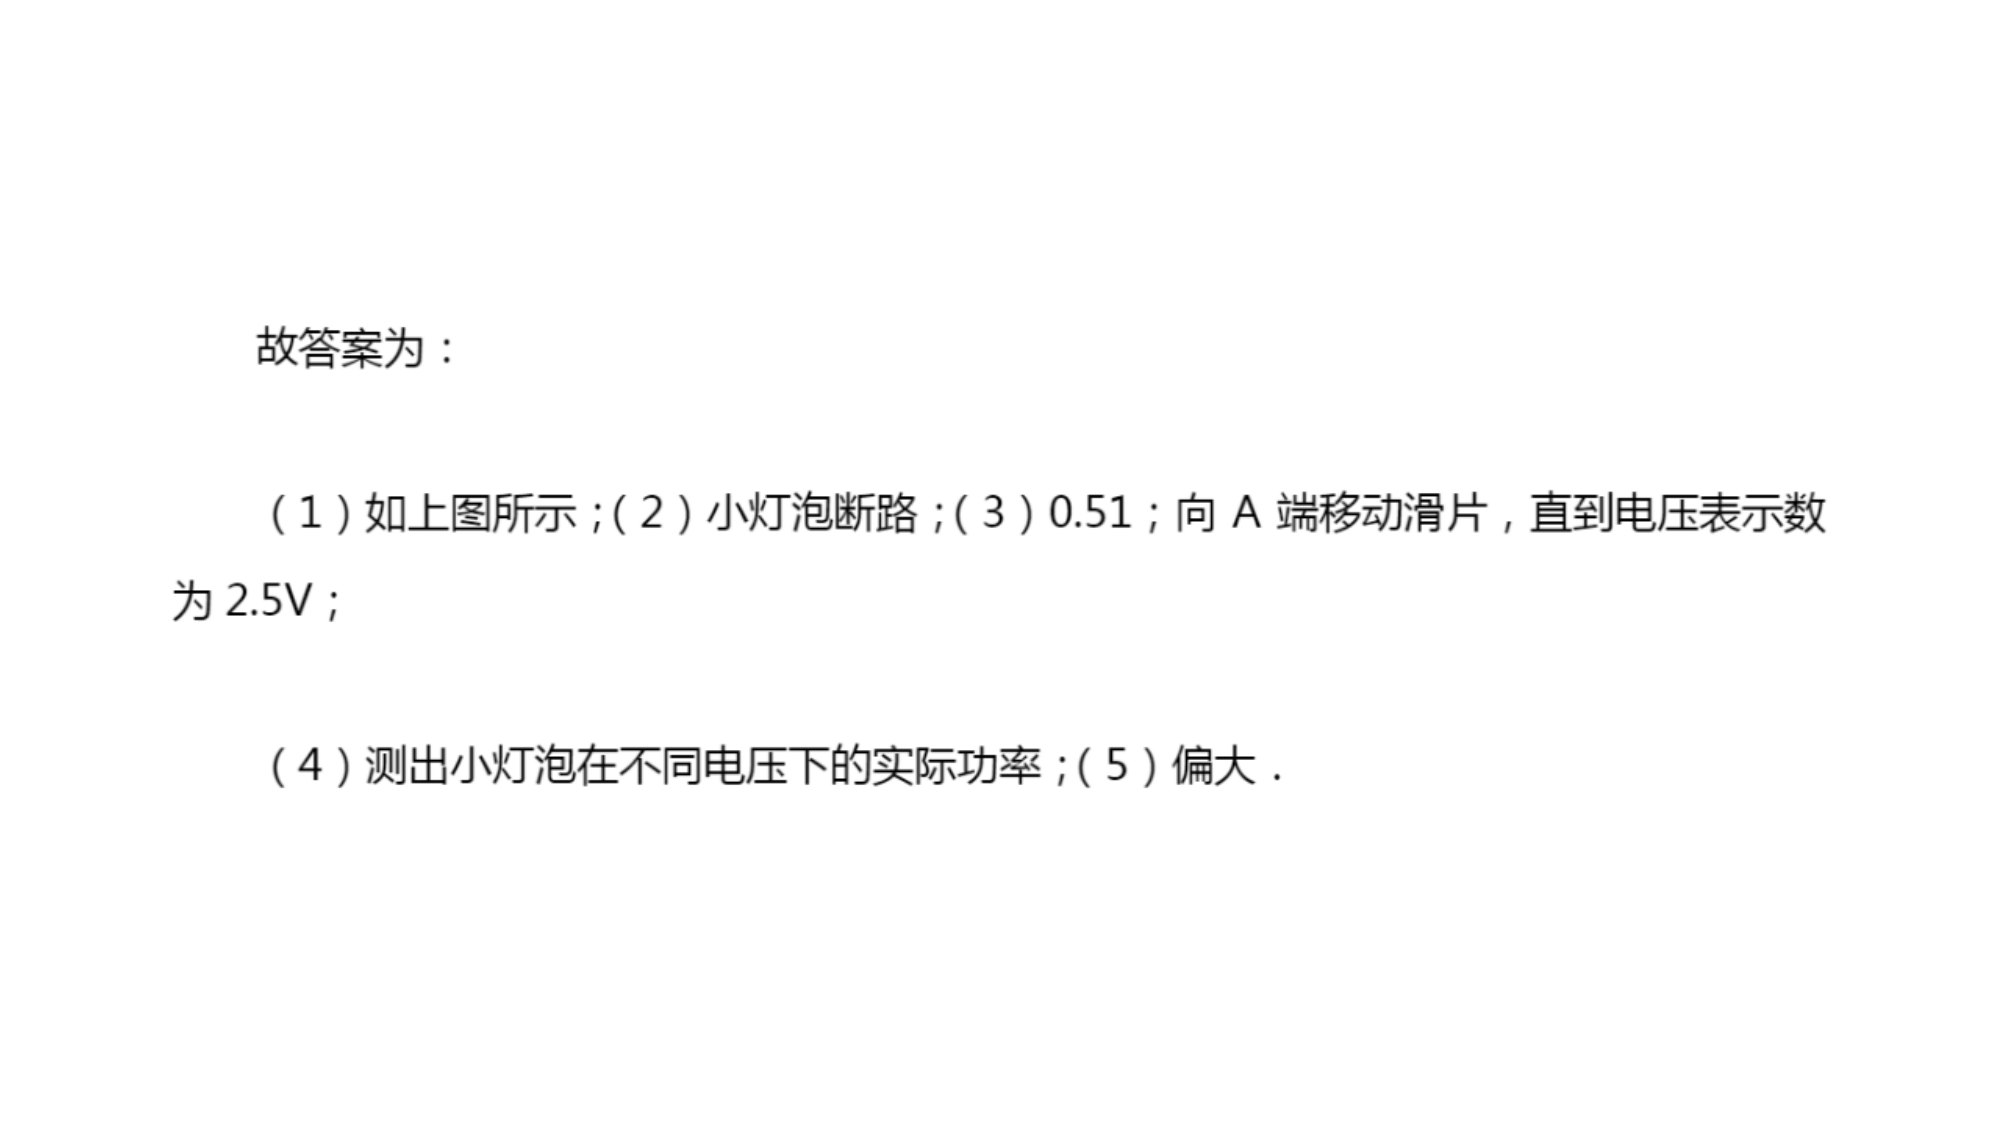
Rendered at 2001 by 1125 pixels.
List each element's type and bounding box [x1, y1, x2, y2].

picture [170, 318, 1830, 807]
